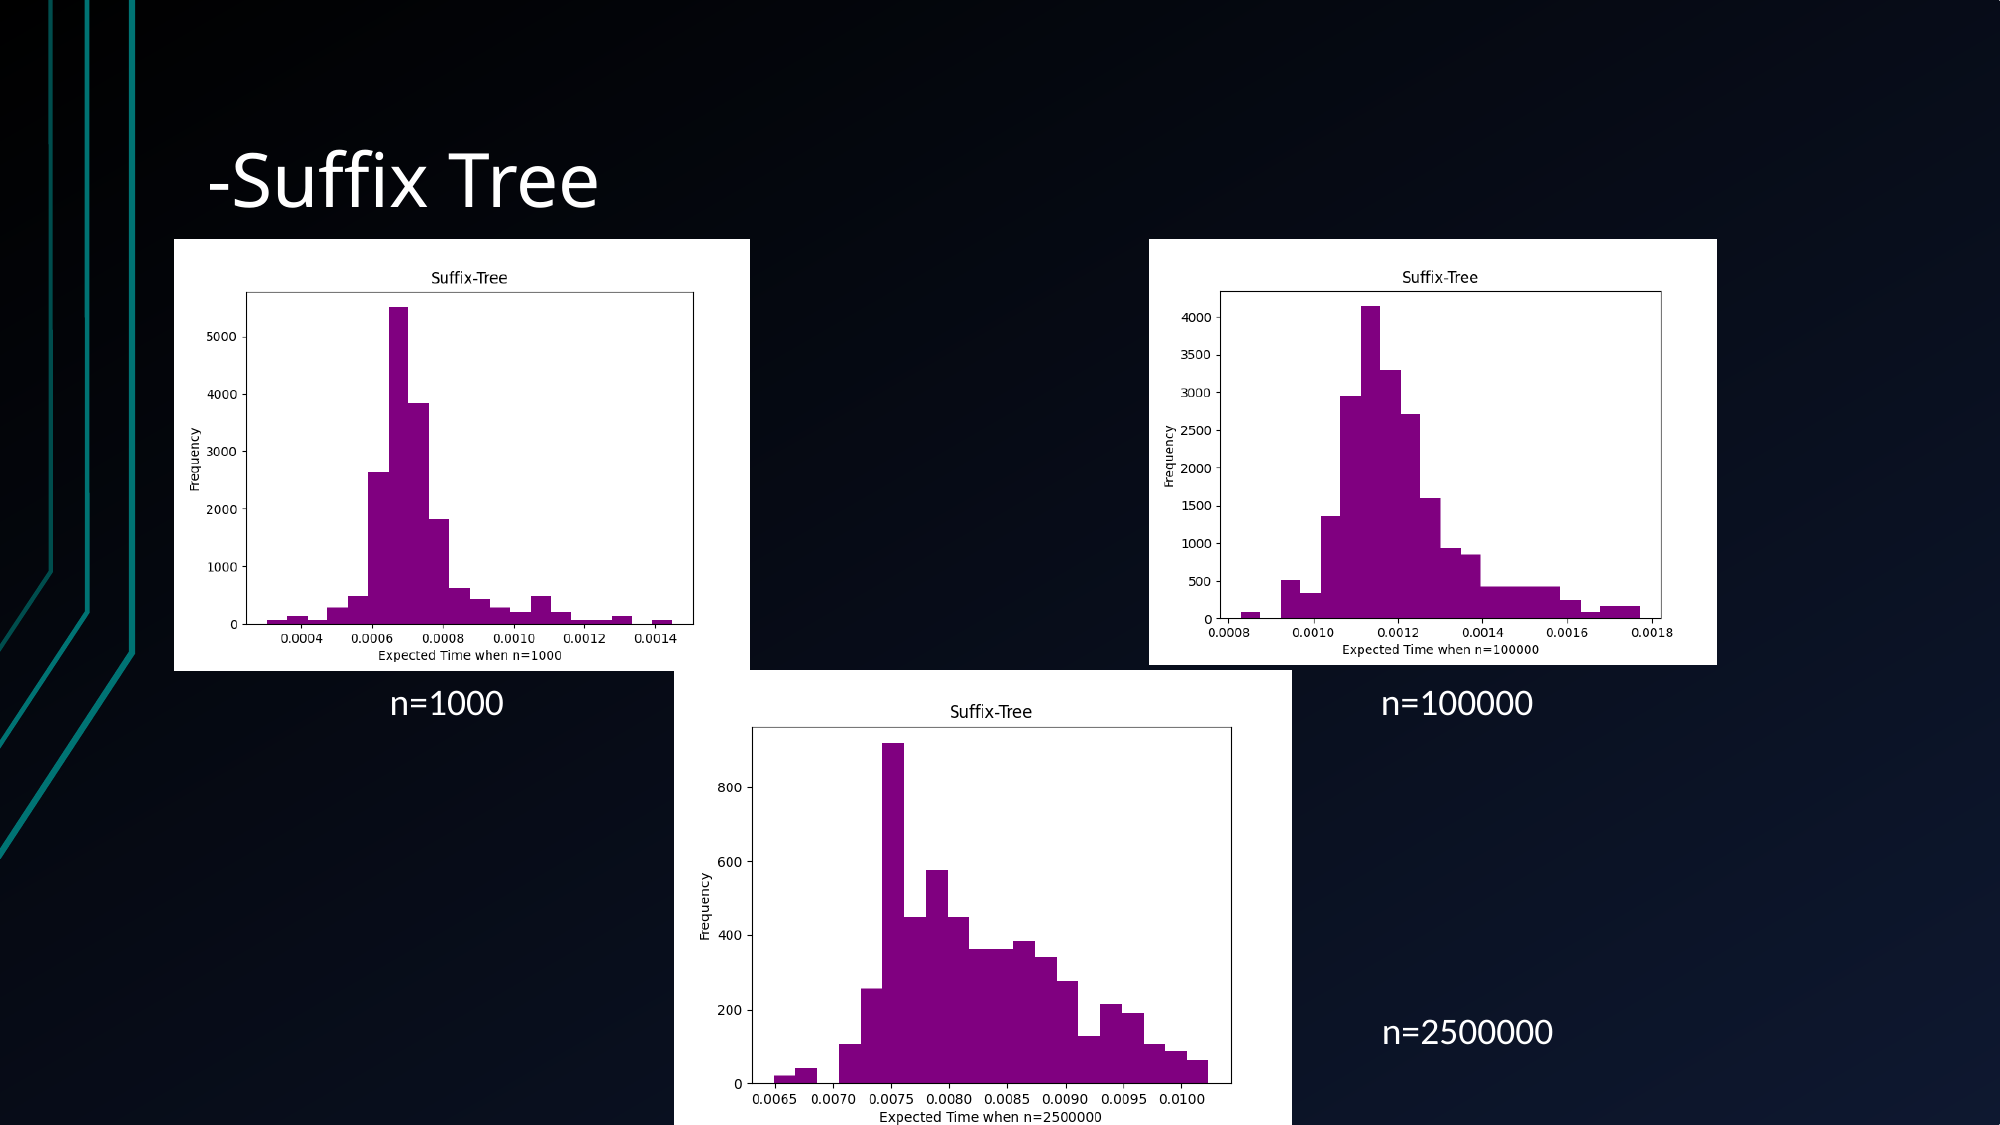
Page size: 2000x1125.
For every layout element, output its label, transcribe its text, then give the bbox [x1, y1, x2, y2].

text_box n=2500000 [1367, 999, 1569, 1060]
picture [1149, 239, 1717, 665]
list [174, 239, 750, 672]
picture [674, 670, 1292, 1125]
title -Suffix Tree [187, 32, 1887, 234]
text_box n=100000 [1366, 672, 1720, 731]
text_box n=1000 [374, 679, 650, 731]
